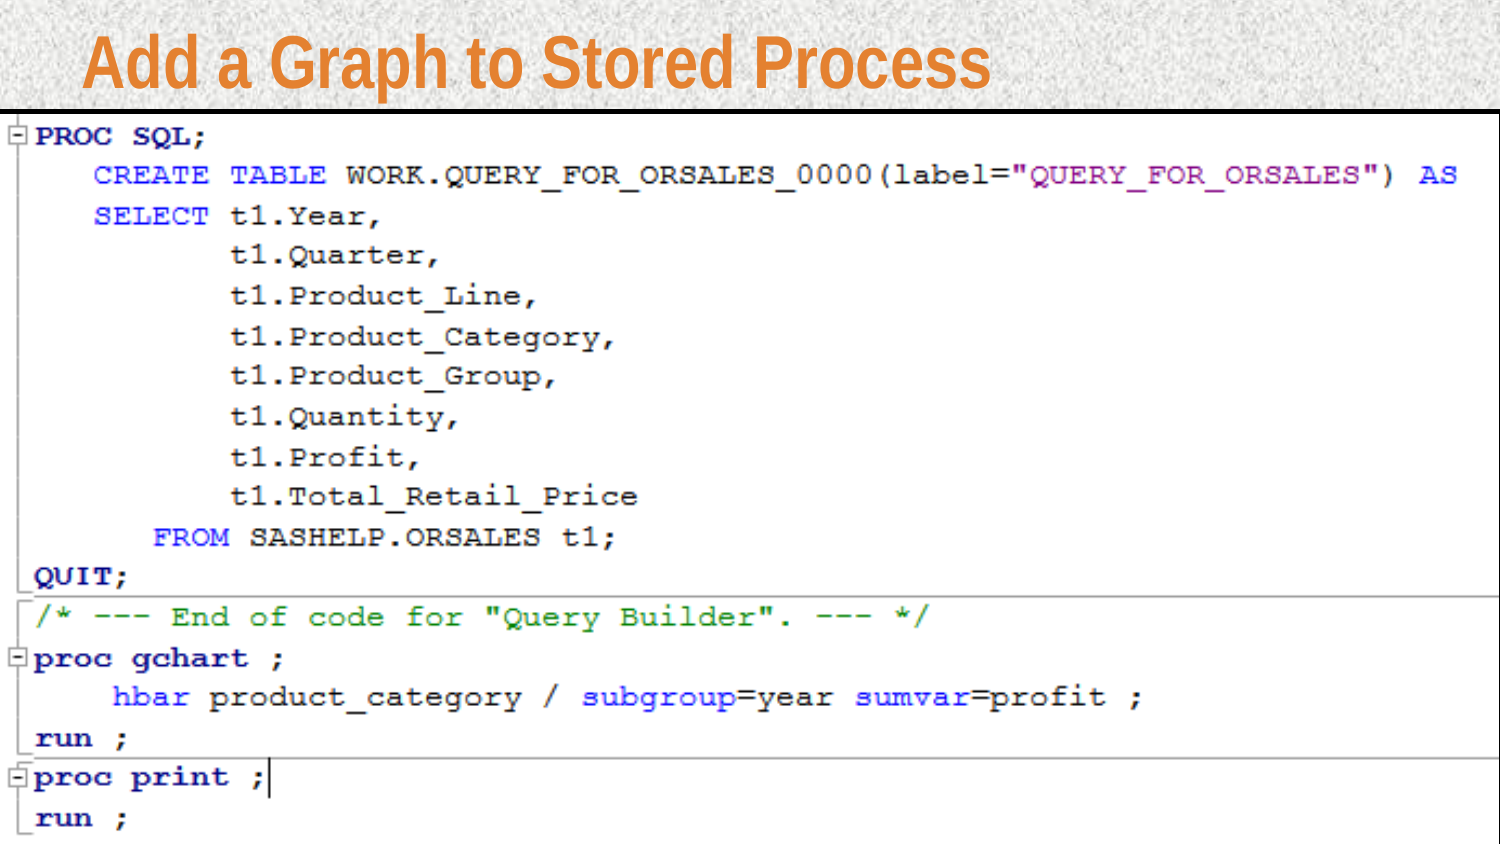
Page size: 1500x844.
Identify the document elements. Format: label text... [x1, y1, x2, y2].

picture [0, 113, 1500, 844]
title Add a Graph to Stored Process [66, 21, 1413, 109]
picture [0, 0, 1500, 109]
